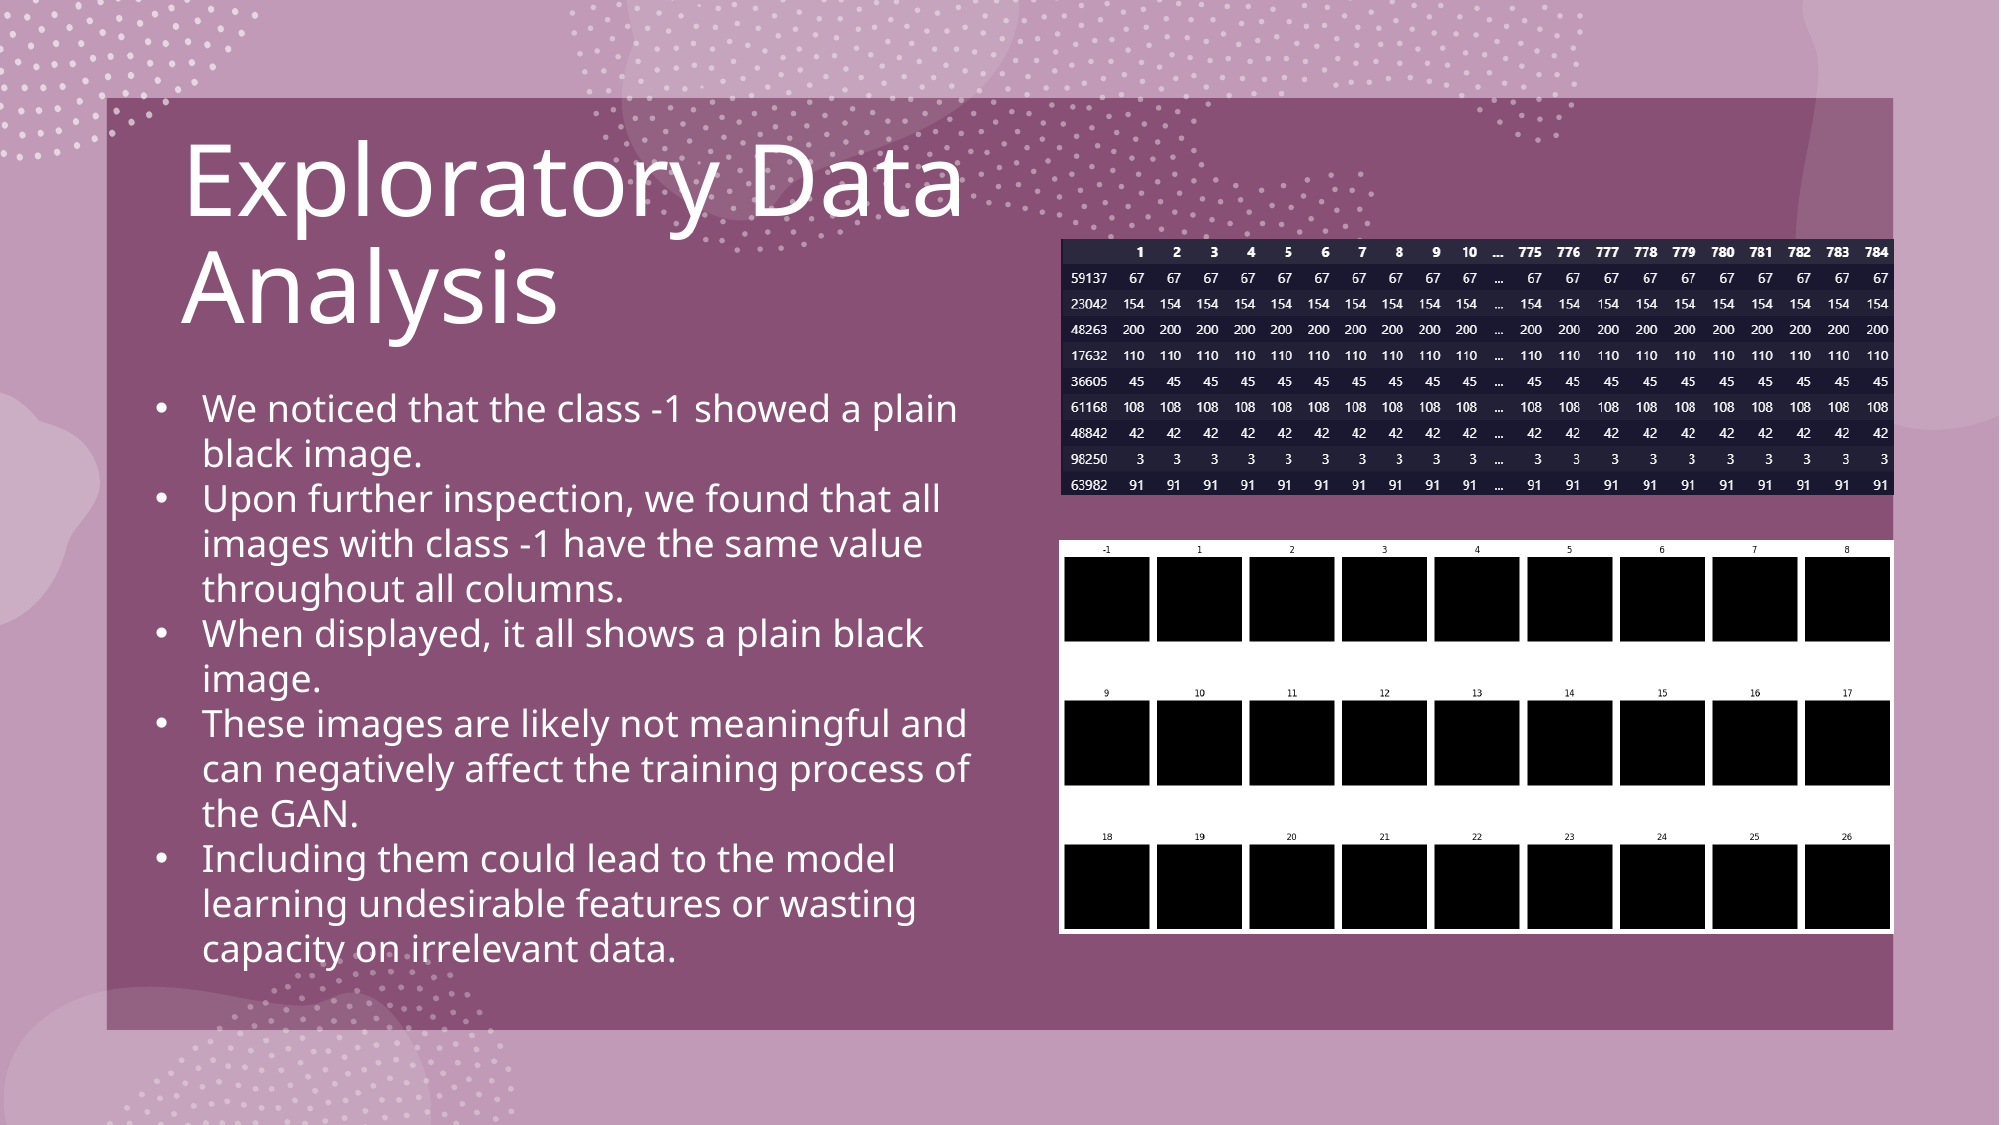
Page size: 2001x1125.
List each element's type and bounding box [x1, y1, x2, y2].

text_box [0, 0, 2000, 1125]
picture [1060, 238, 1894, 496]
picture [1058, 539, 1894, 935]
